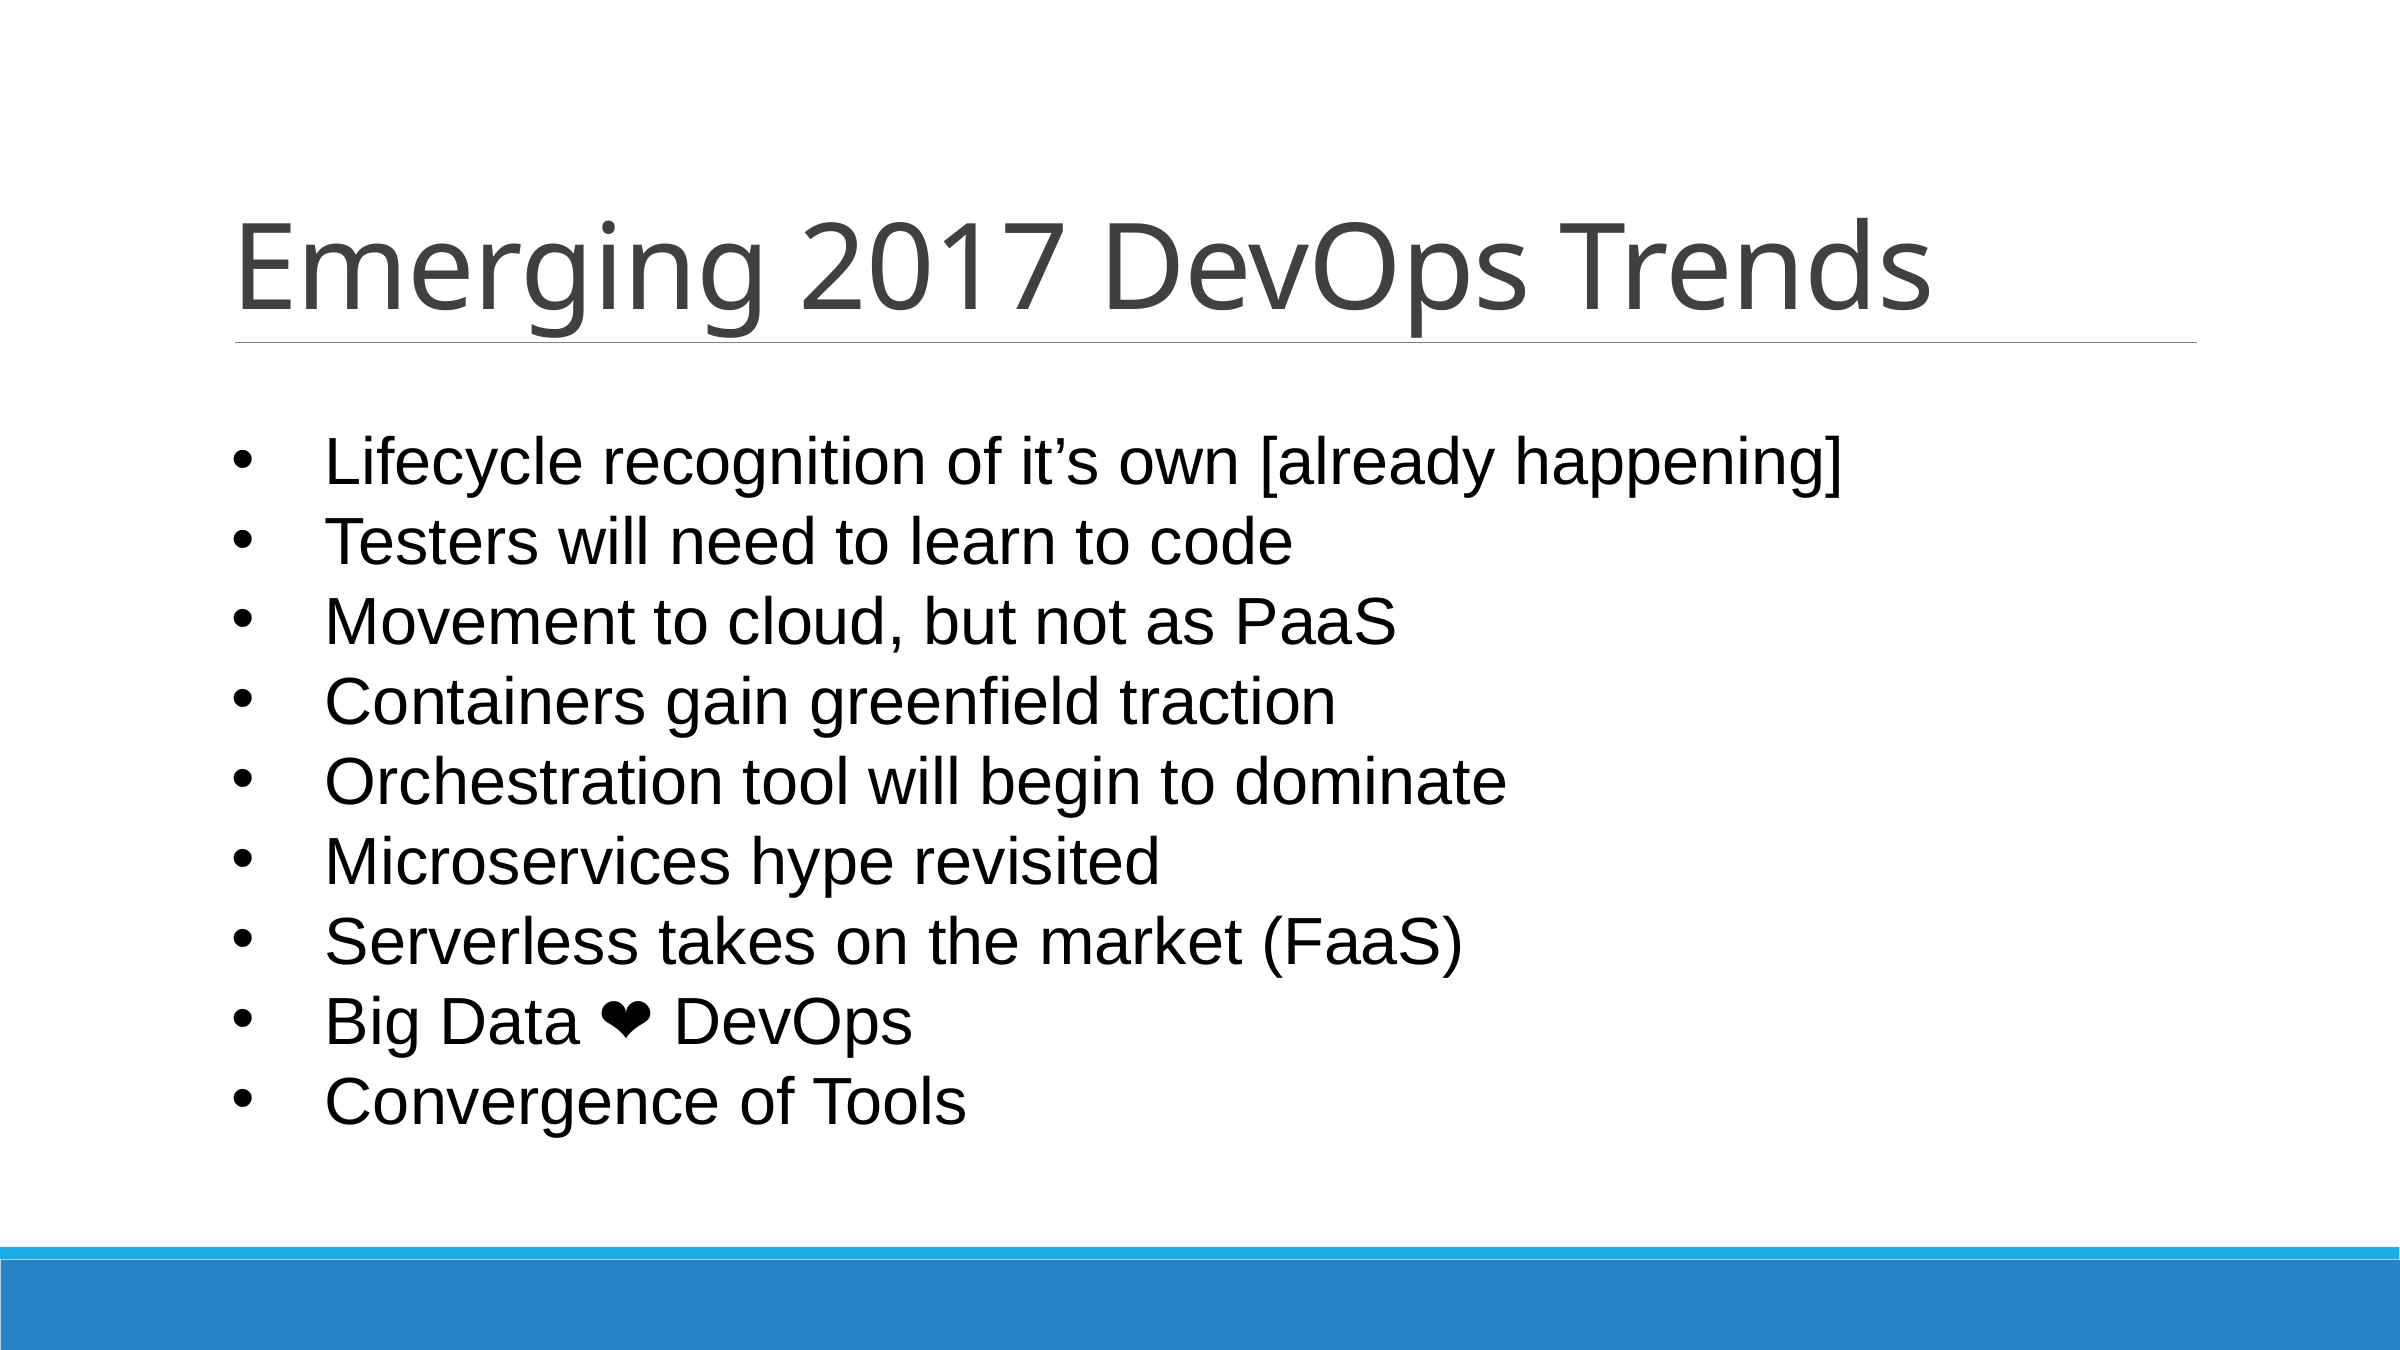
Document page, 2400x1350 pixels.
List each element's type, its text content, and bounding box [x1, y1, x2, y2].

title Emerging 2017 DevOps Trends [216, 56, 2196, 342]
text_box Lifecycle recognition of it’s own [already happening] Testers will need to learn to code Movement to cloud, but not as PaaS Containers gain greenfield traction Orchestration tool will begin to dominate Microservices hype revisited Serverless takes on the market (FaaS) Big Data ❤️ DevOps Convergence of Tools [215, 410, 1893, 1179]
